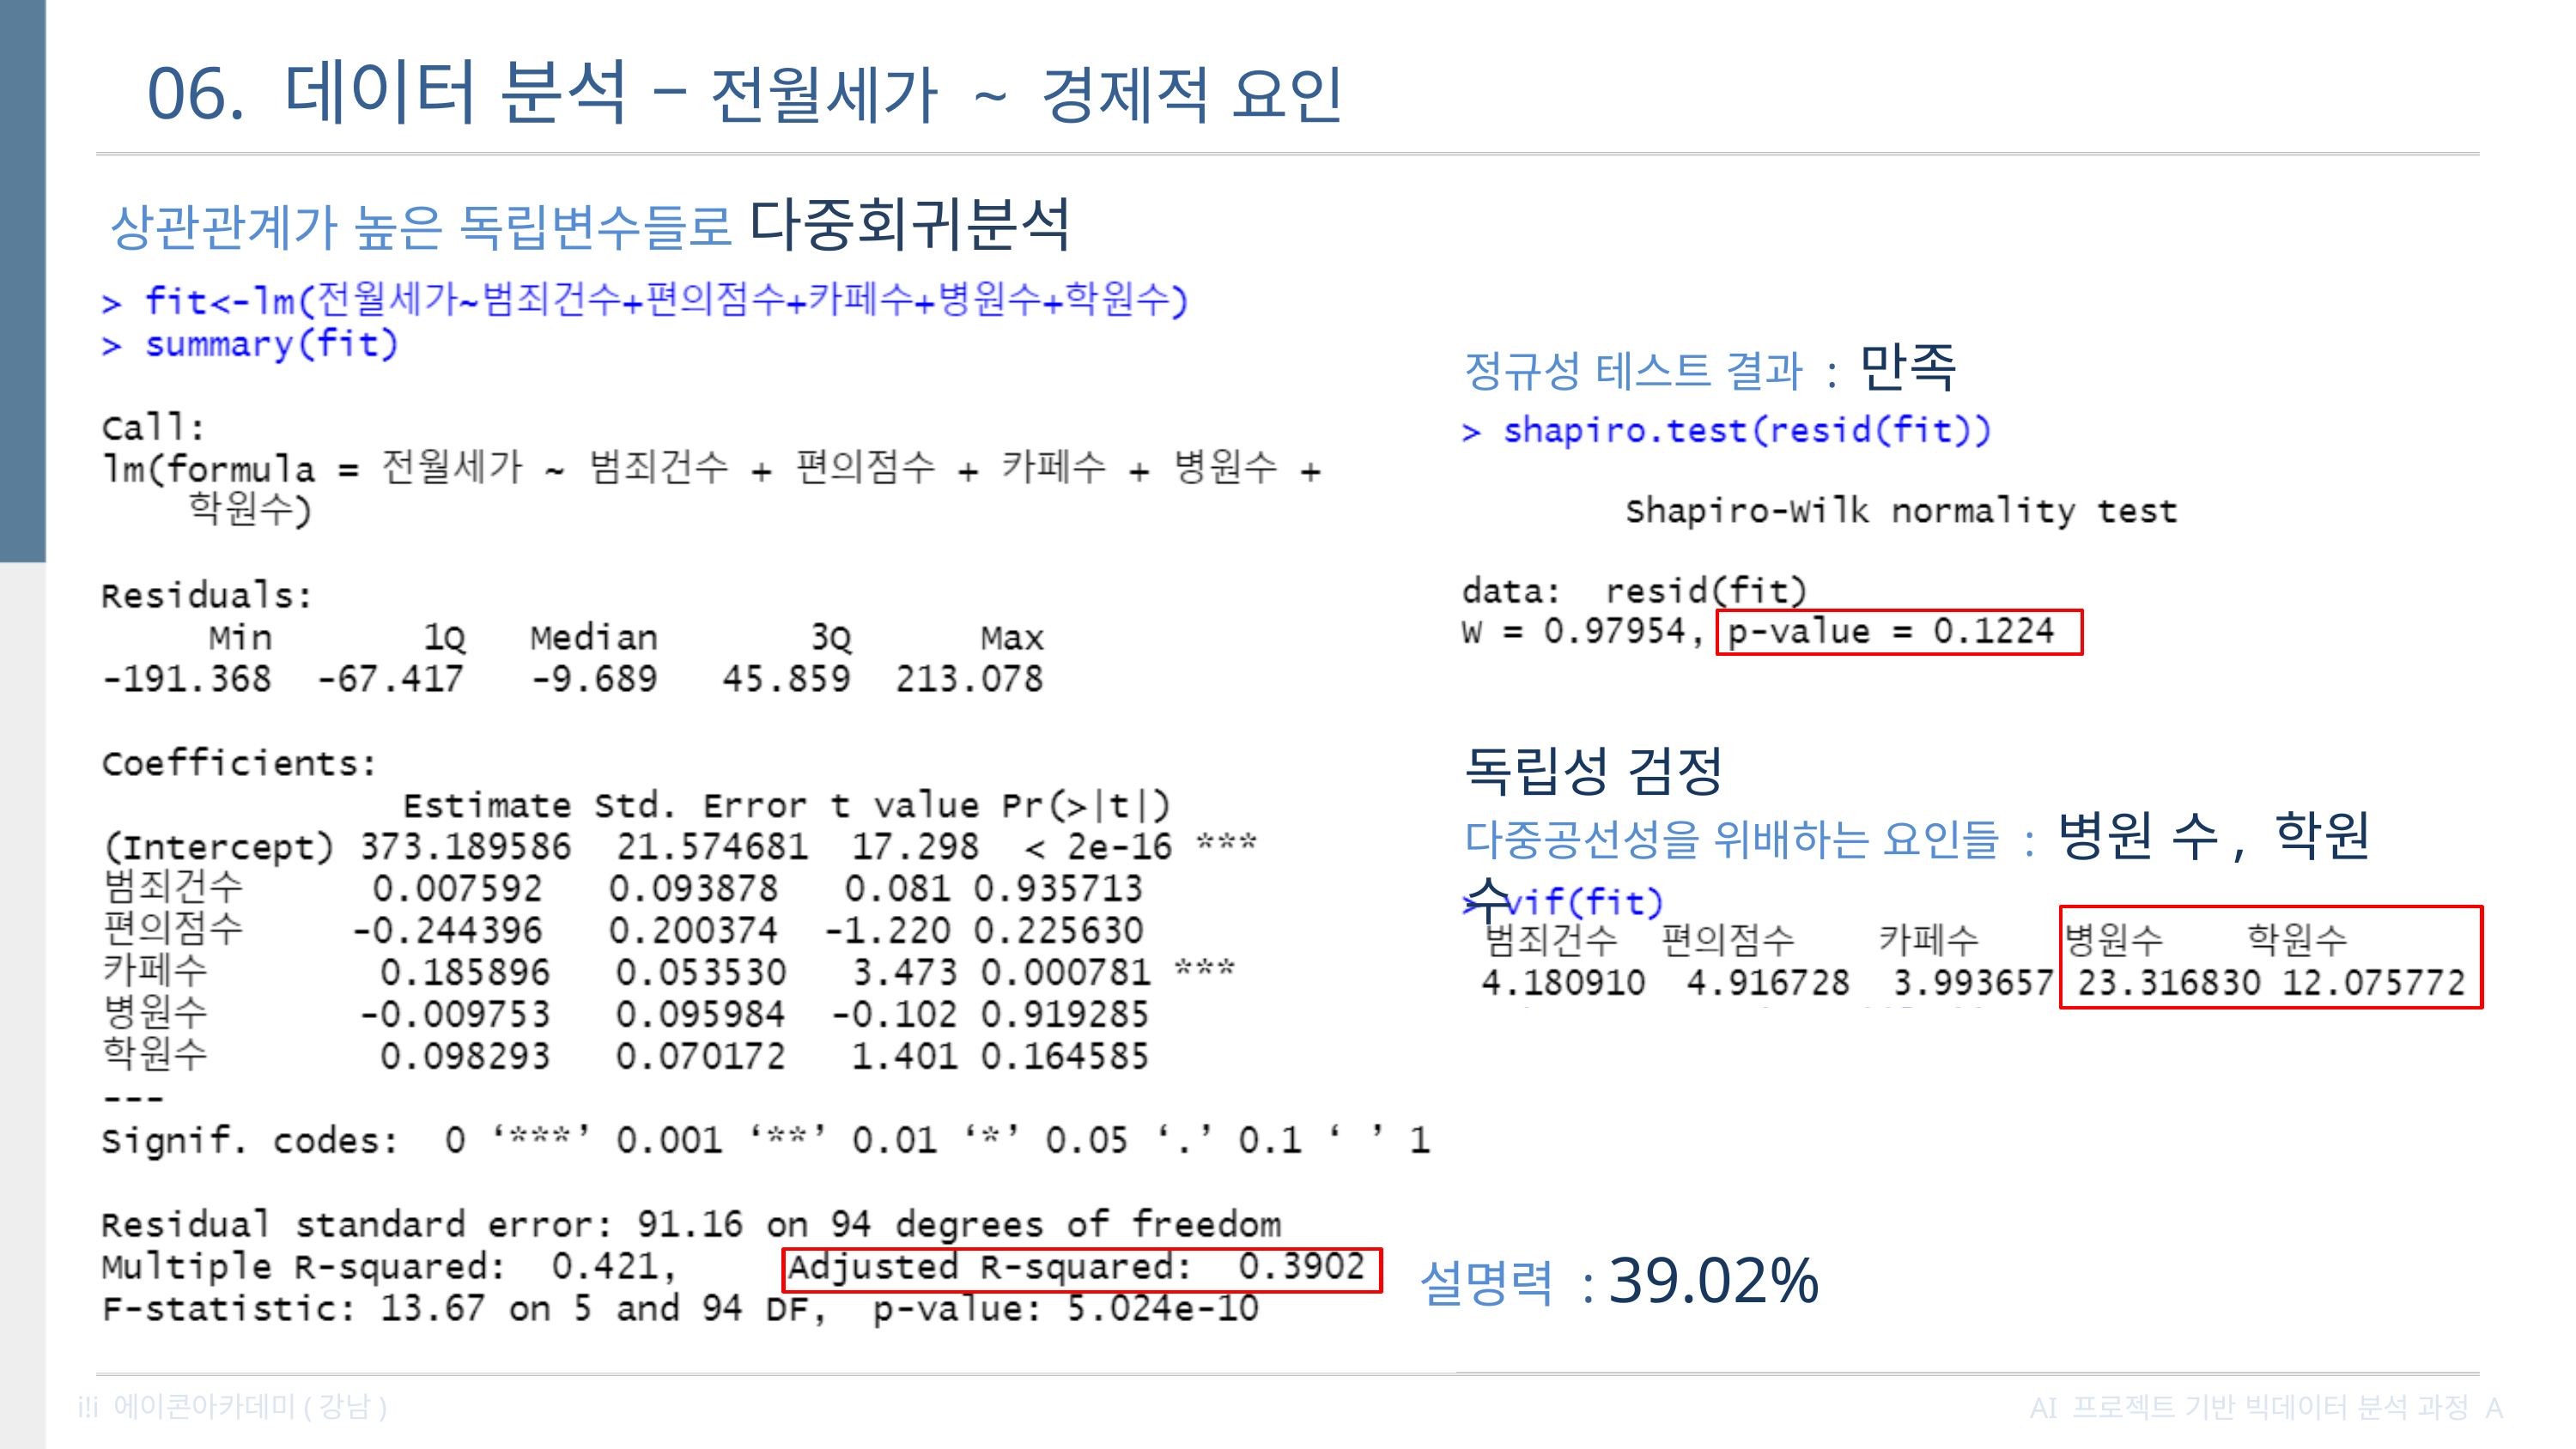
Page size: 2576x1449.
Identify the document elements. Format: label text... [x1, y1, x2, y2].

picture [0, 0, 46, 1449]
text_box 06. 데이터 분석 – 전월세가 ~ 경제적 요인 [133, 41, 2002, 140]
text_box 정규성 테스트 결과 : 만족 [1459, 327, 1973, 404]
picture [96, 149, 2480, 160]
text_box 독립성 검정 다중공선성을 위배하는 요인들 : 병원 수, 학원 수 [1459, 731, 2429, 871]
picture [96, 276, 2489, 1380]
text_box 상관관계가 높은 독립변수들로 다중회귀분석 [96, 180, 1329, 265]
text_box 설명력 : 39.02% [1459, 1234, 1857, 1322]
